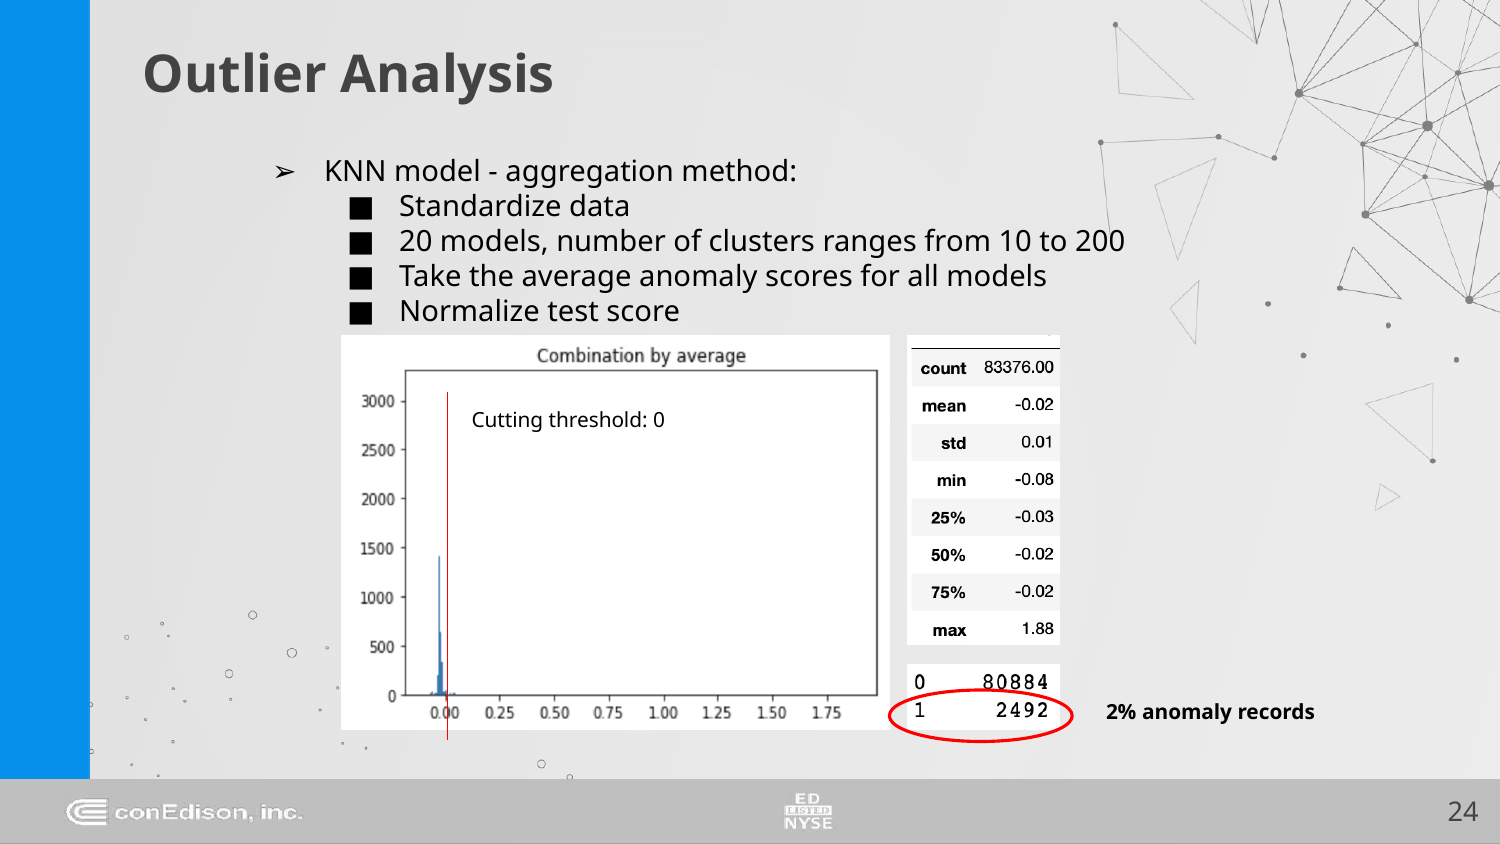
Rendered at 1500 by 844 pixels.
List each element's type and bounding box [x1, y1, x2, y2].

text_box [341, 335, 1452, 749]
picture [0, 0, 1500, 844]
